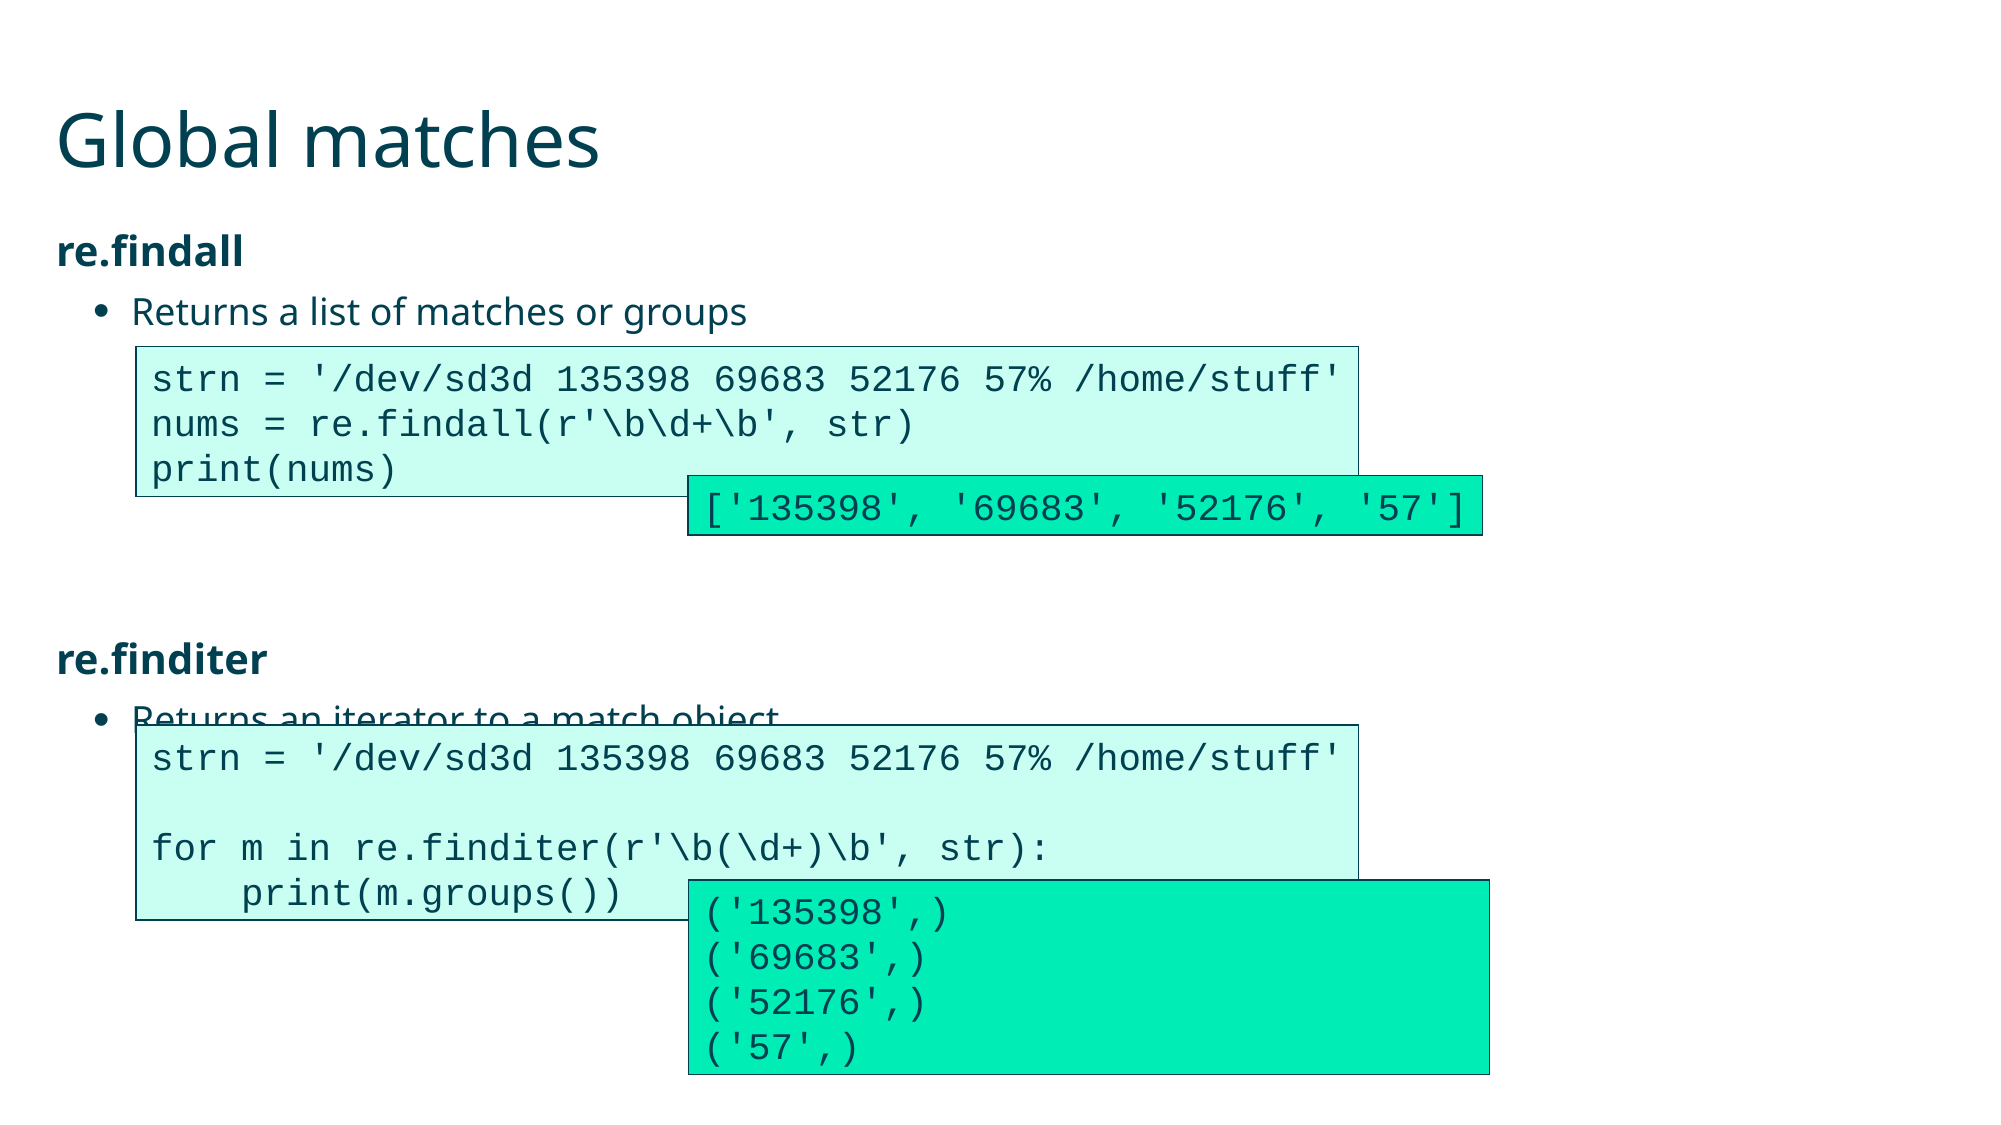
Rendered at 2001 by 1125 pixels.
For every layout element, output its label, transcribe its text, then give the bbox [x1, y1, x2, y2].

text_box strn = '/dev/sd3d 135398 69683 52176 57% /home/stuff' nums = re.findall(r'\b\d+\b', str) print(nums) [136, 346, 1359, 497]
text_box ['135398', '69683', '52176', '57'] [687, 475, 1483, 535]
text_box strn = '/dev/sd3d 135398 69683 52176 57% /home/stuff' for m in re.finditer(r'\b(\d+)\b', str): print(m.groups()) [136, 725, 1359, 920]
text_box ('135398',) ('69683',) ('52176',) ('57',) [688, 879, 1490, 1075]
list re.findall Returns a list of matches or groups re.finditer Returns an iterator to a match object [55, 224, 1946, 1038]
title Global matches [55, 92, 1946, 224]
